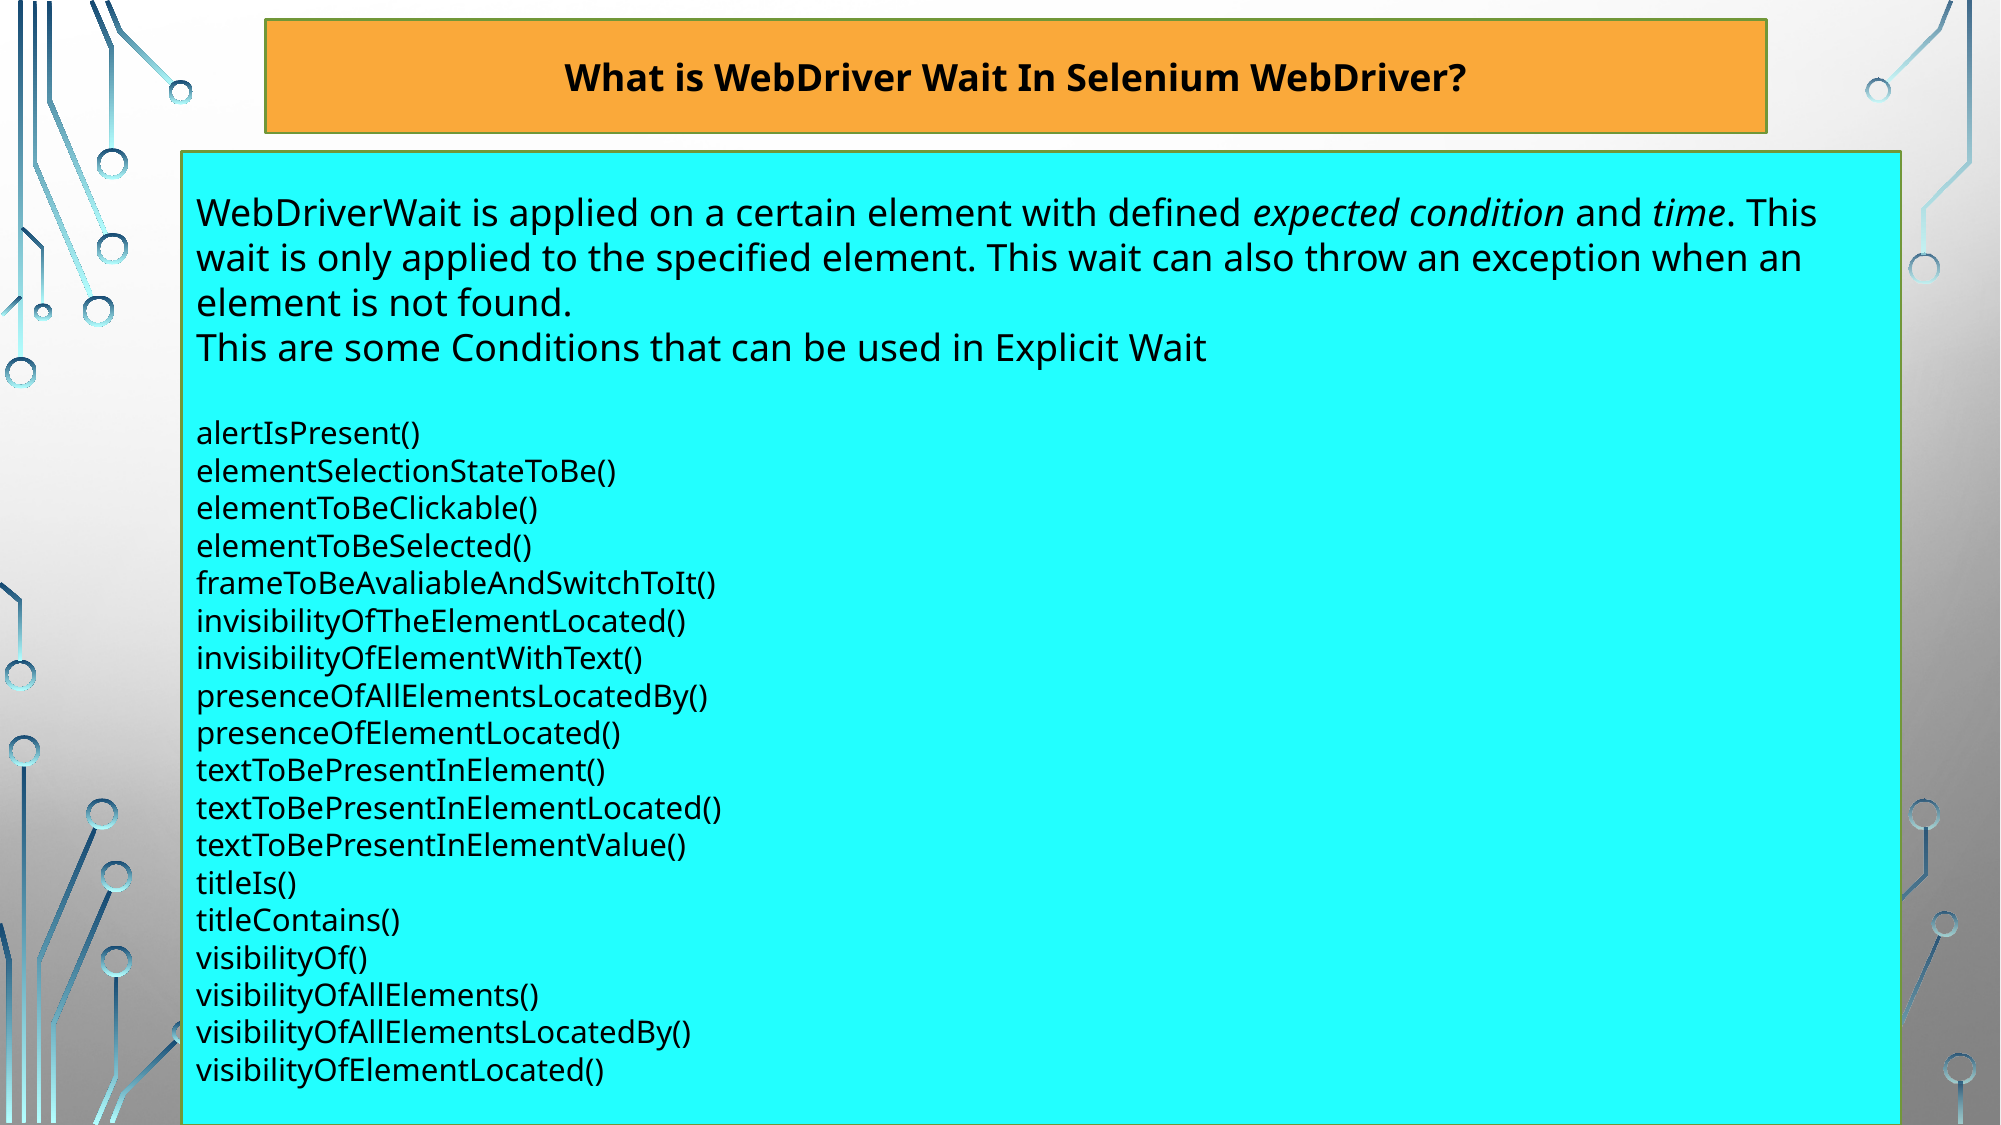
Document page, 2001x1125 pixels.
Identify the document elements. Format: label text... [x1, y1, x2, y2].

text_box WebDriverWait is applied on a certain element with defined expected condition and time. This wait is only applied to the specified element. This wait can also throw an exception when an element is not found. This are some Conditions that can be used in Explicit Wait alertIsPresent() elementSelectionStateToBe() elementToBeClickable() elementToBeSelected() frameToBeAvaliableAndSwitchToIt() invisibilityOfTheElementLocated() invisibilityOfElementWithText() presenceOfAllElementsLocatedBy() presenceOfElementLocated() textToBePresentInElement() textToBePresentInElementLocated() textToBePresentInElementValue() titleIs() titleContains() visibilityOf() visibilityOfAllElements() visibilityOfAllElementsLocatedBy() visibilityOfElementLocated() [180, 150, 1902, 1125]
text_box What is WebDriver Wait In Selenium WebDriver? [264, 18, 1768, 134]
